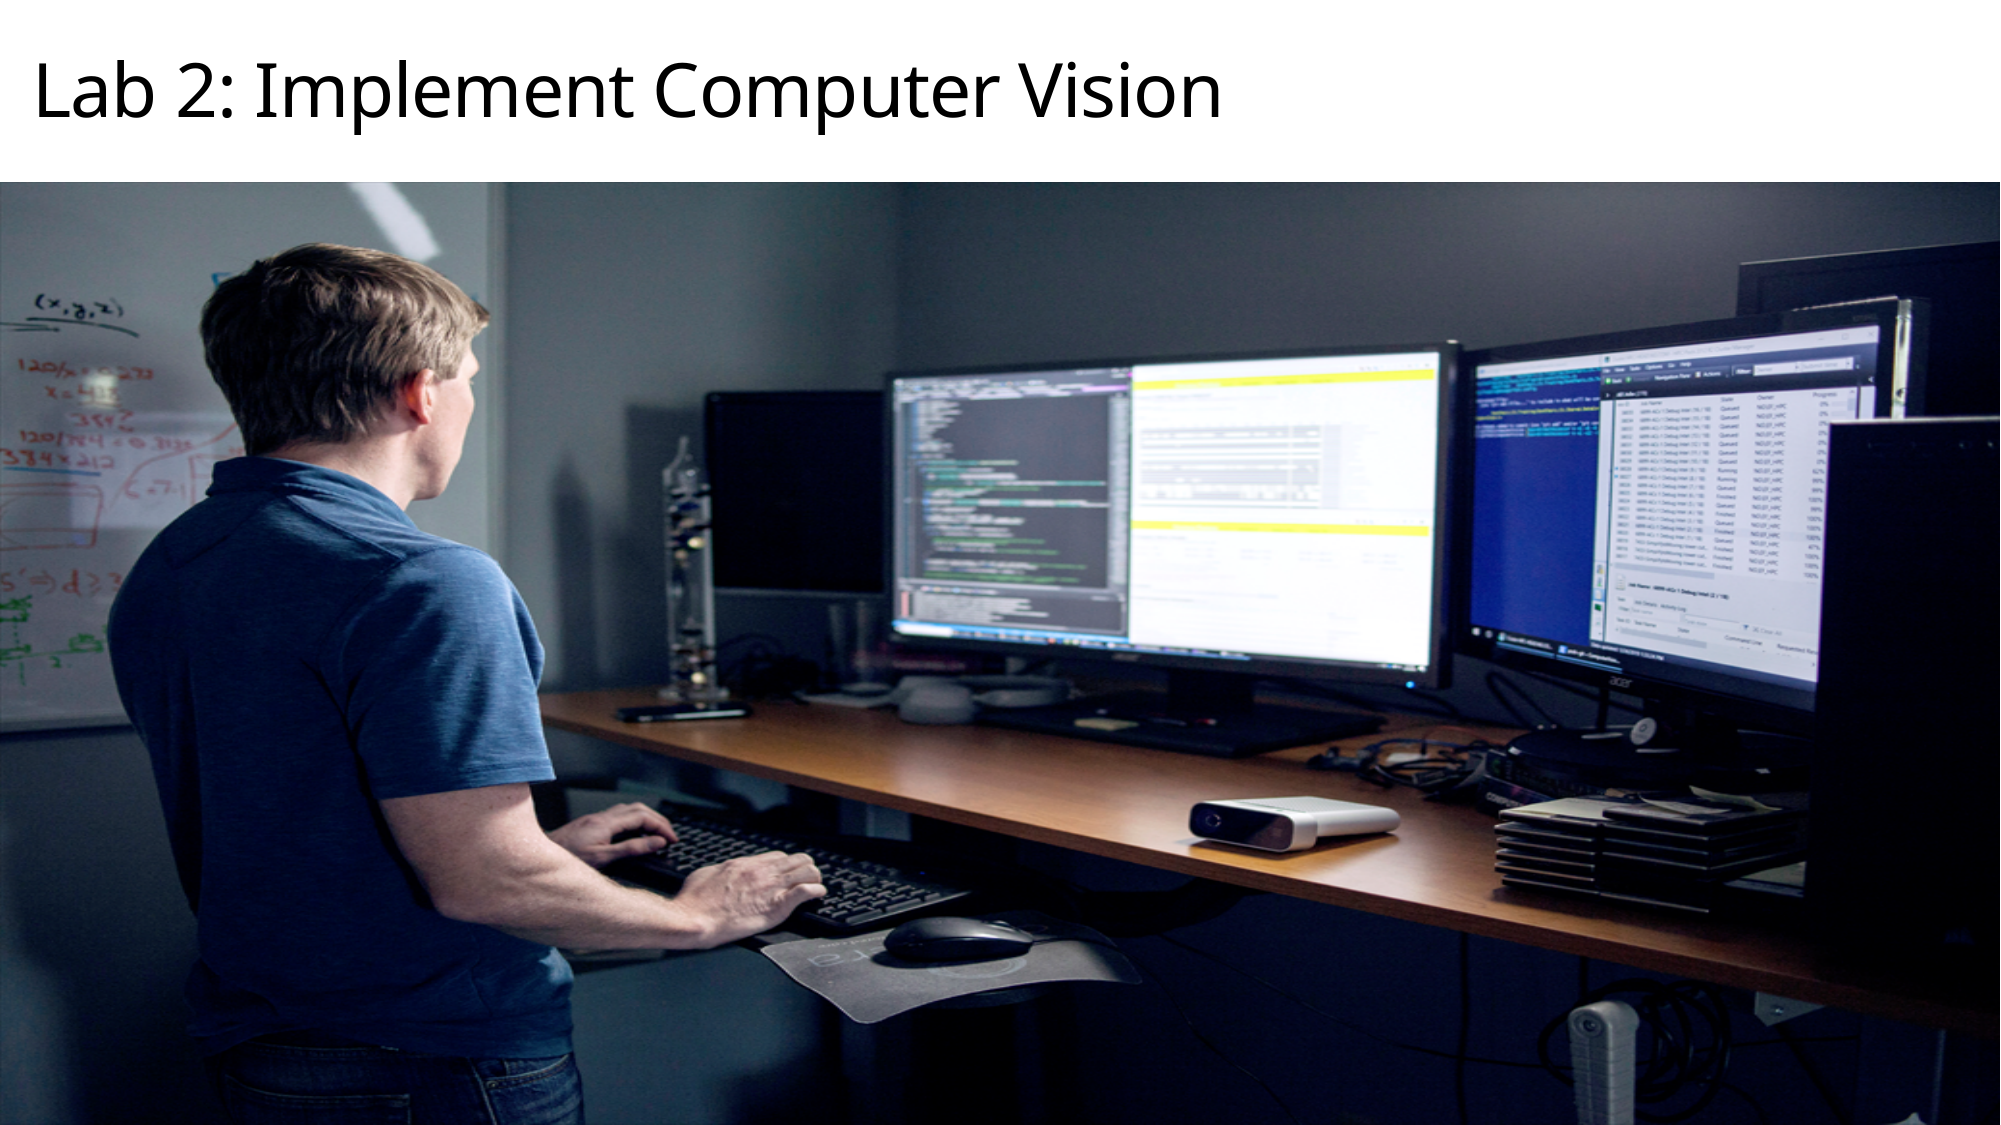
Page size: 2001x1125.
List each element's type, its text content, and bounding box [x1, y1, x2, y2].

title Lab 2: Implement Computer Vision [32, 42, 1841, 134]
picture [0, 182, 2000, 1125]
